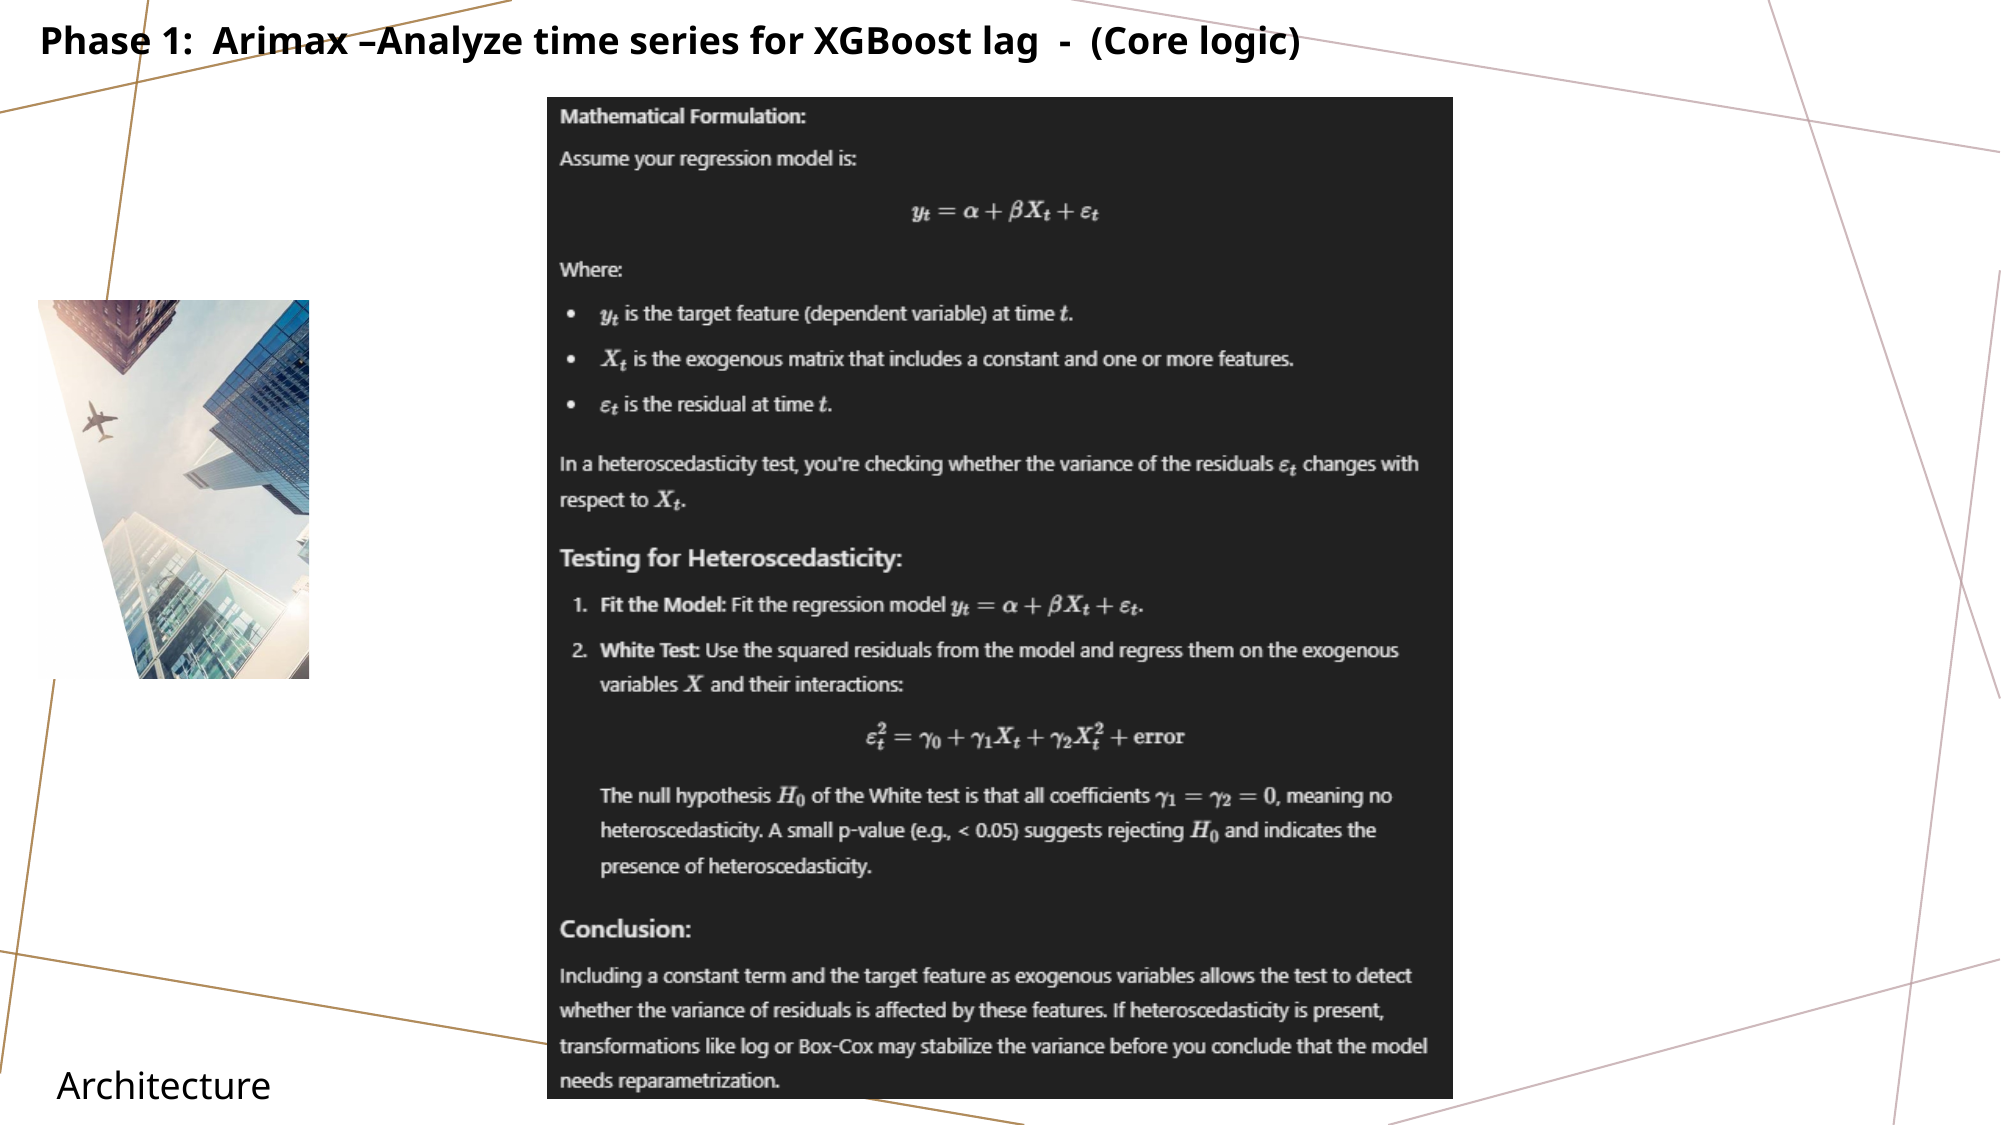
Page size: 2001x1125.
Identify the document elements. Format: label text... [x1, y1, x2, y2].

picture [547, 97, 1453, 1099]
text_box Phase 1: Arimax –Analyze time series for XGBoost lag - (Core logic) [24, 9, 1536, 70]
picture [38, 300, 310, 679]
text_box Architecture [41, 1054, 1047, 1115]
